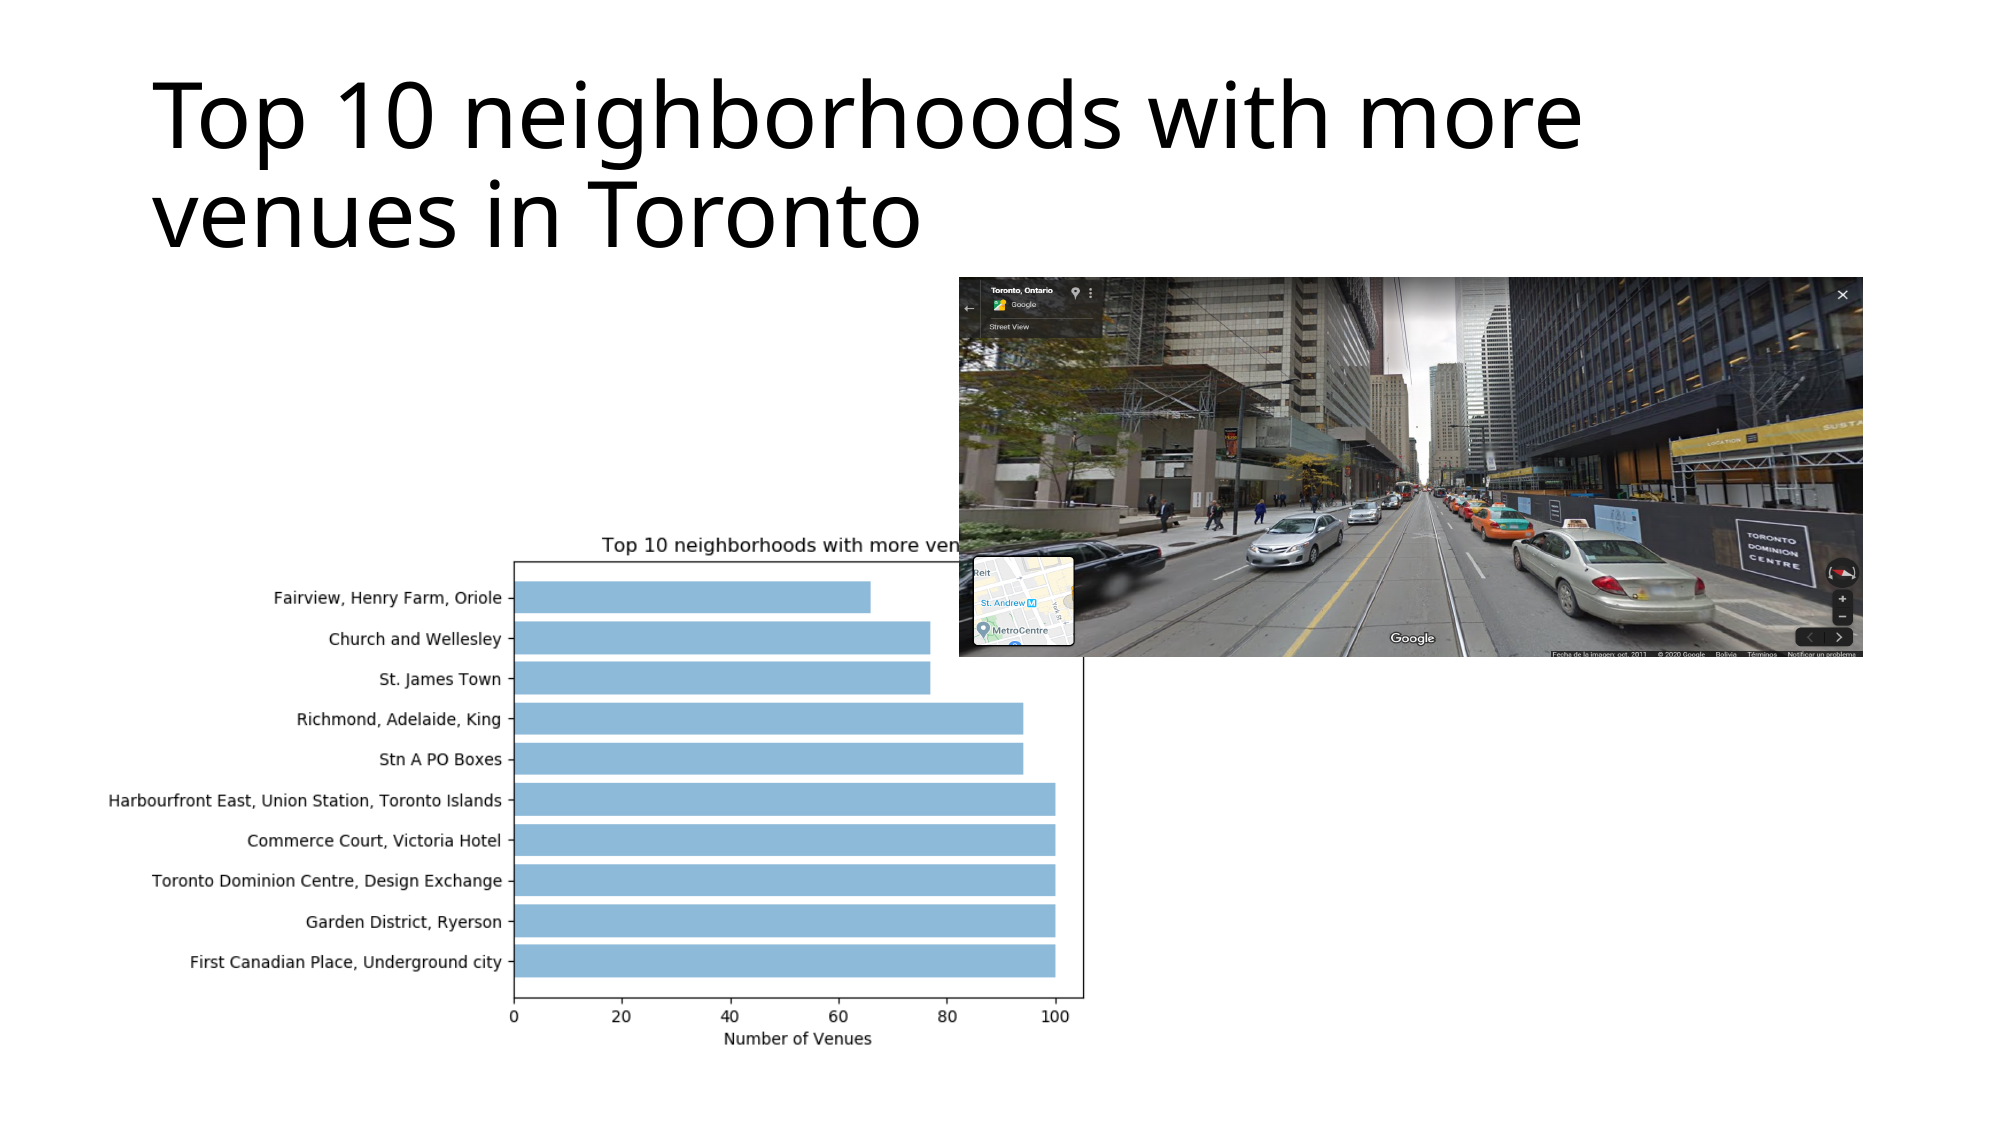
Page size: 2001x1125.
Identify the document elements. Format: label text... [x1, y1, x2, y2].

picture [97, 277, 1863, 1061]
title Top 10 neighborhoods with more venues in Toronto [137, 59, 1863, 278]
